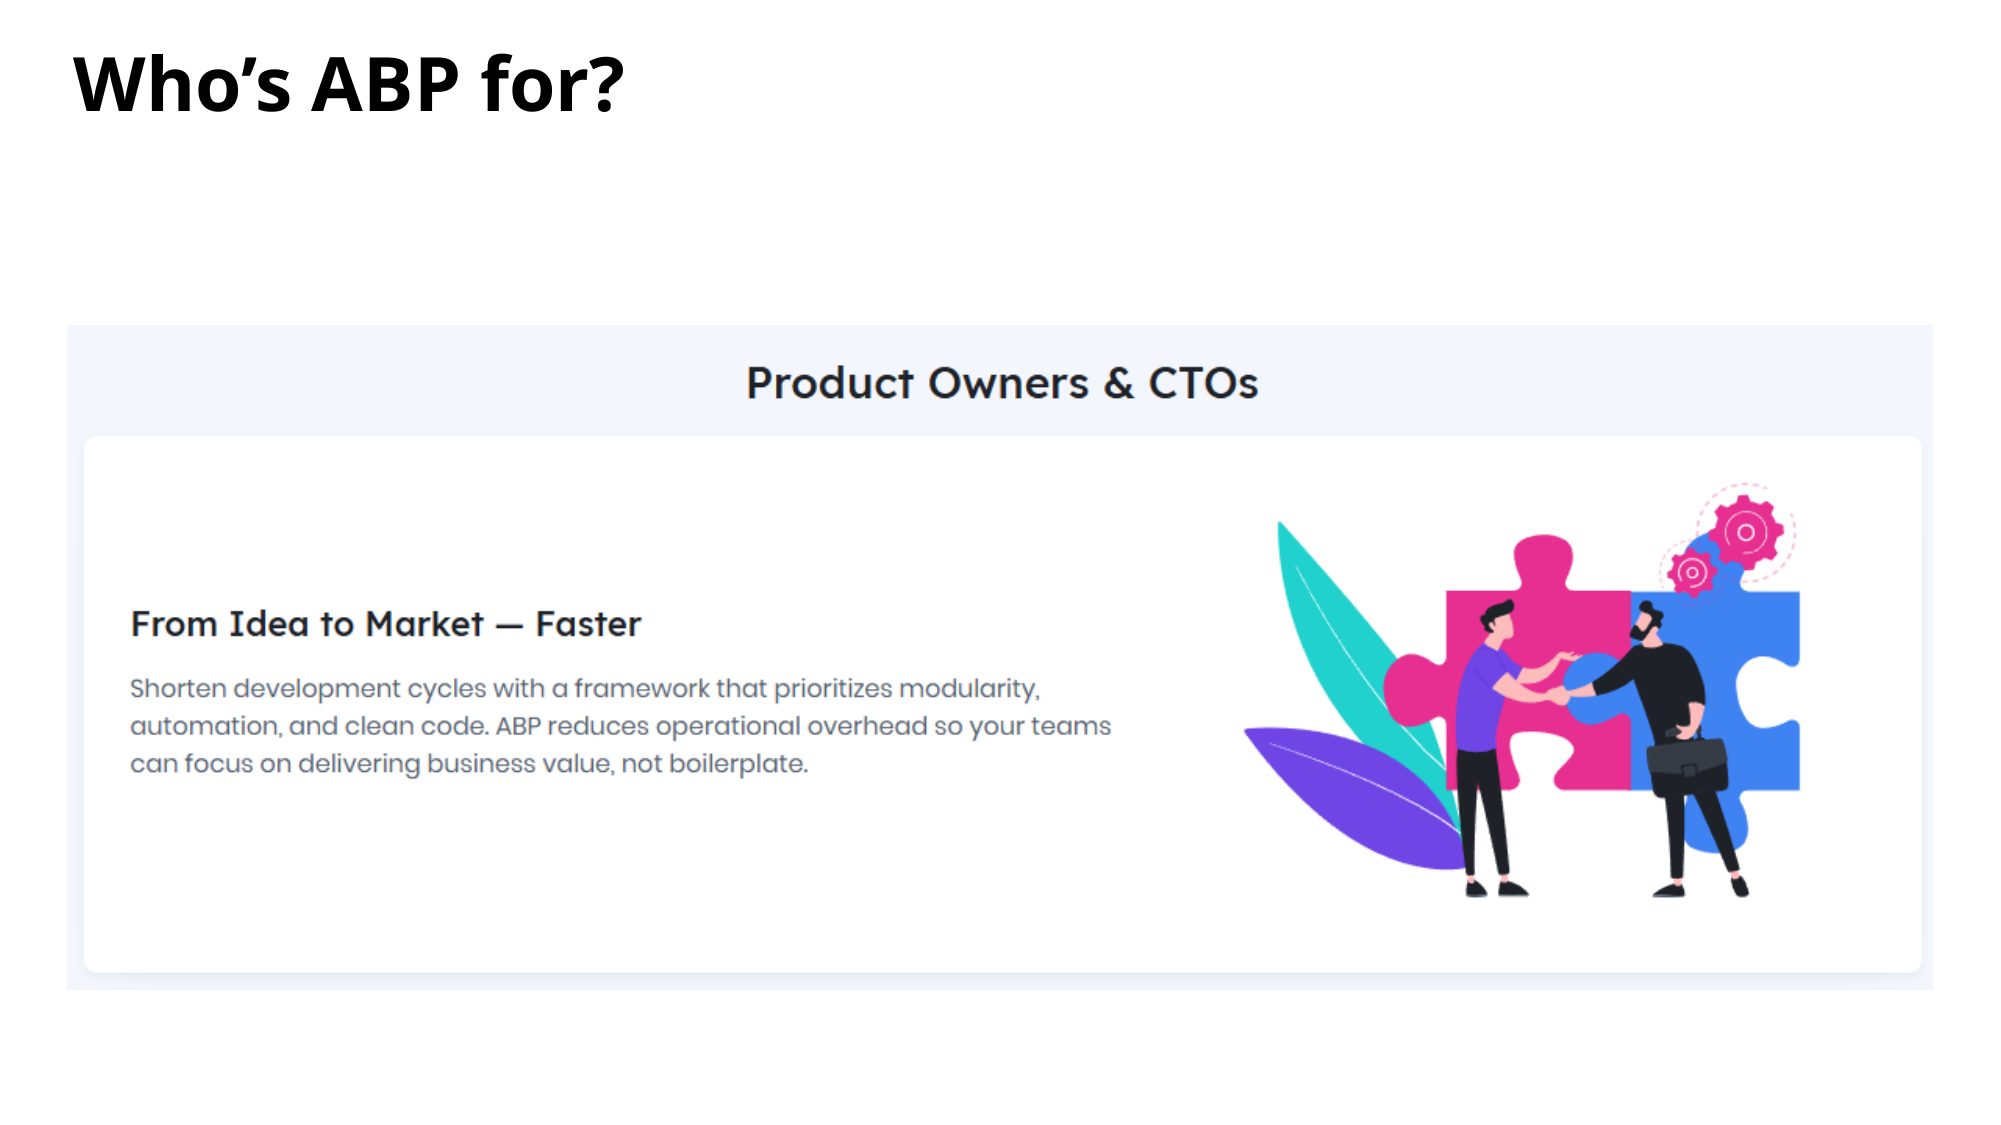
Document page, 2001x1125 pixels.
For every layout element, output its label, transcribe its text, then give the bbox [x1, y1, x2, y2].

text_box Who’s ABP for? [58, 29, 1903, 146]
picture [66, 325, 1934, 990]
